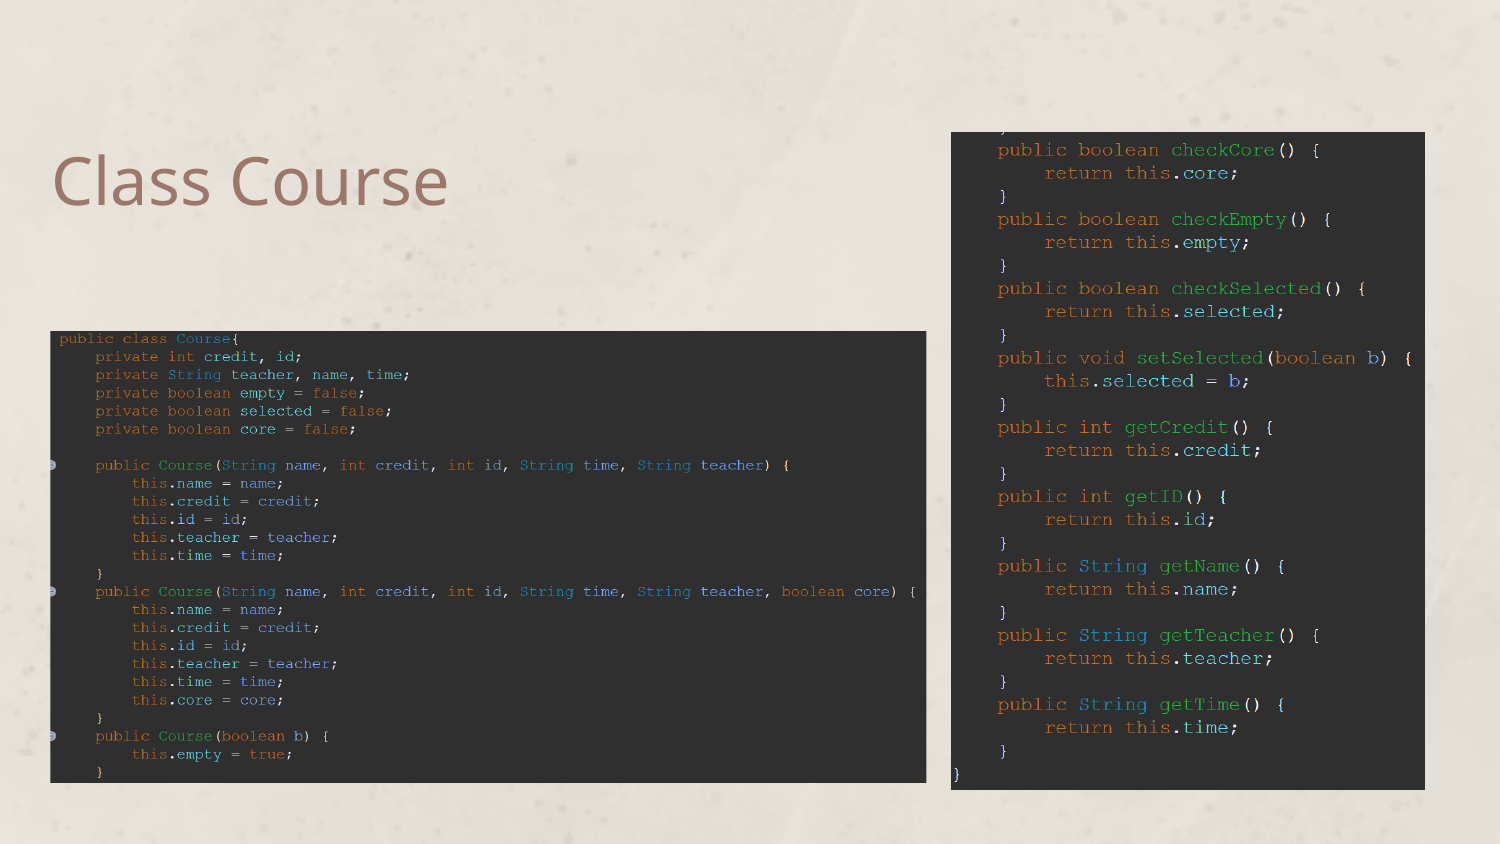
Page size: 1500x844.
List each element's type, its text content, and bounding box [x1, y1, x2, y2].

title Class Course [0, 123, 600, 234]
picture [0, 0, 1500, 844]
